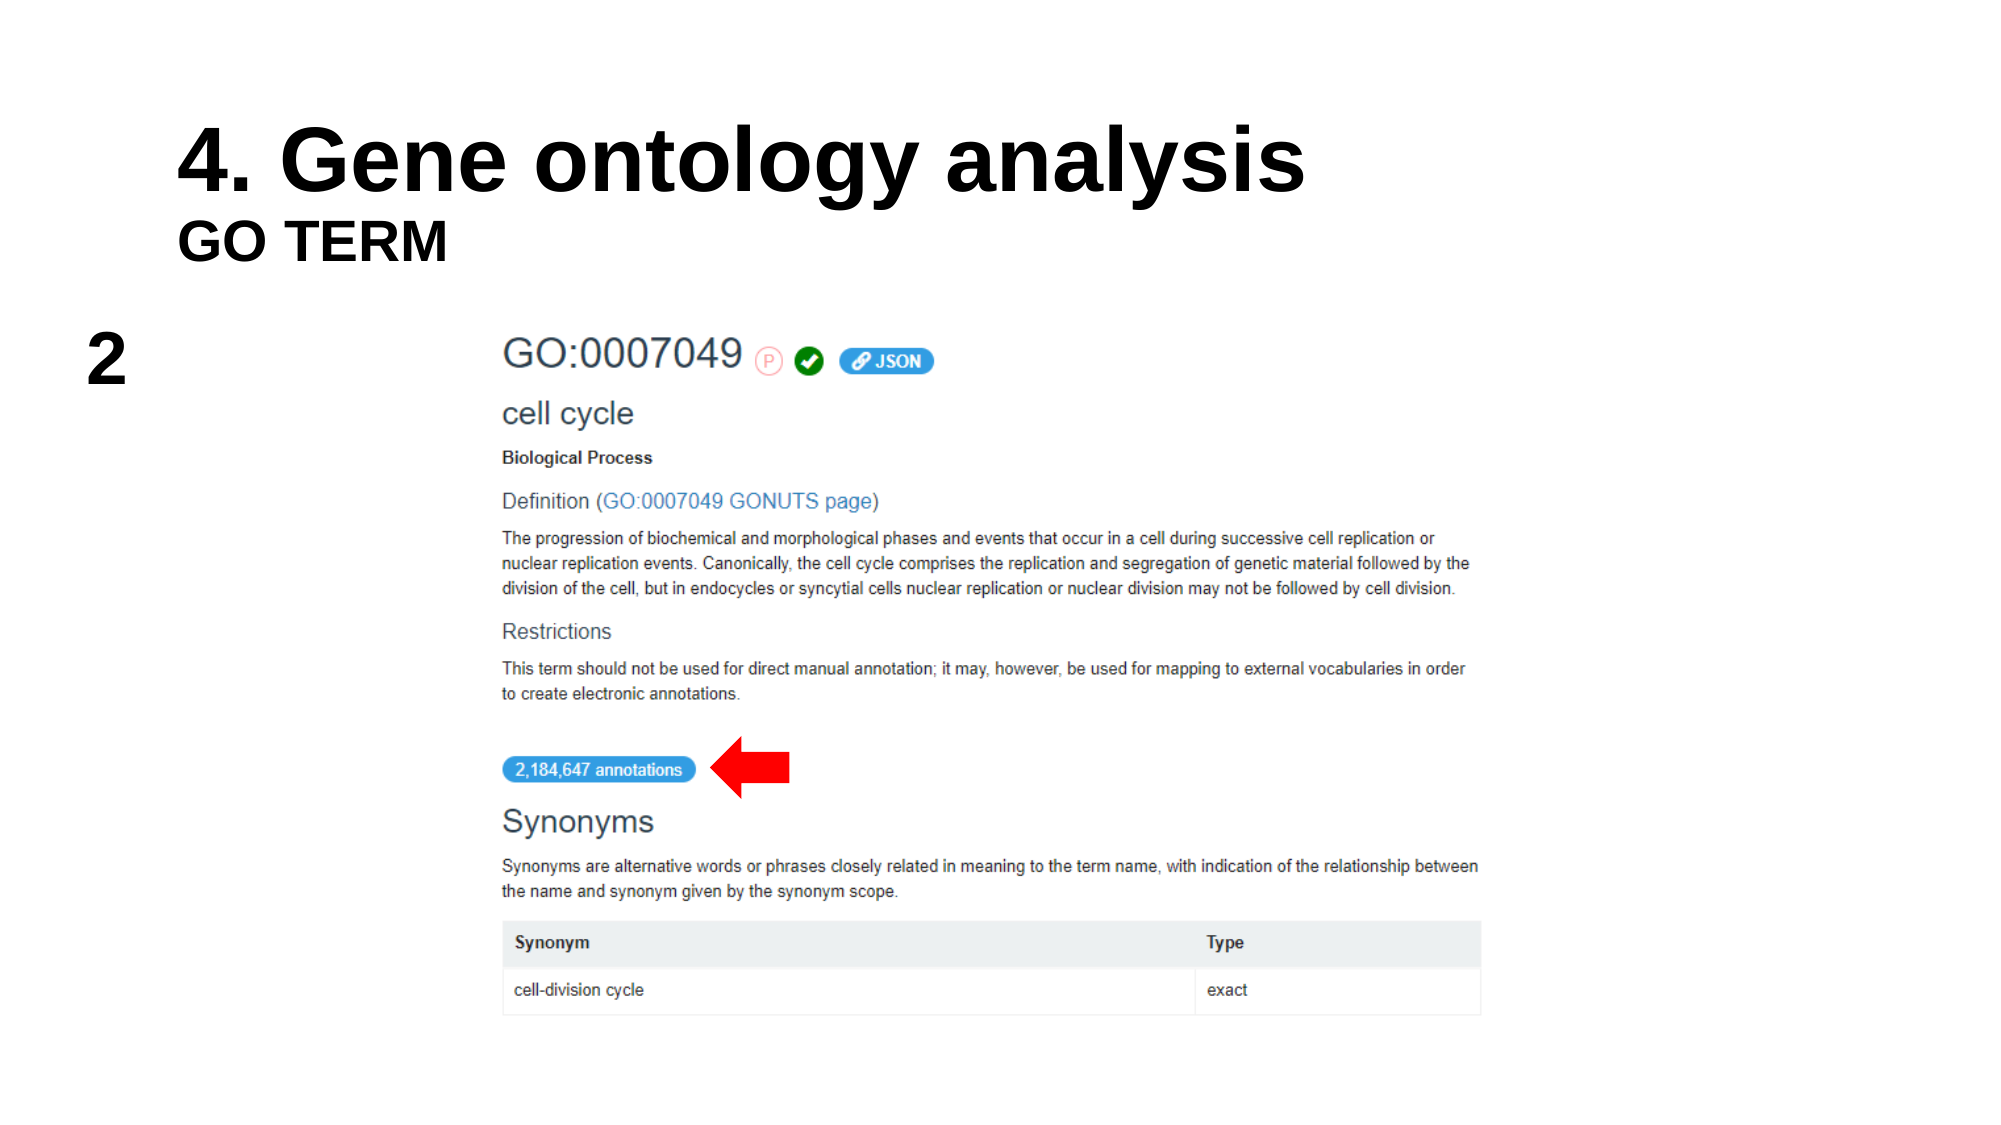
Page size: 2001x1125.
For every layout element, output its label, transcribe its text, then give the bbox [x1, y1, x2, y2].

text_box 2 [71, 302, 136, 408]
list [479, 327, 1525, 1042]
text_box 4. Gene ontology analysis GO TERM [162, 84, 1888, 303]
